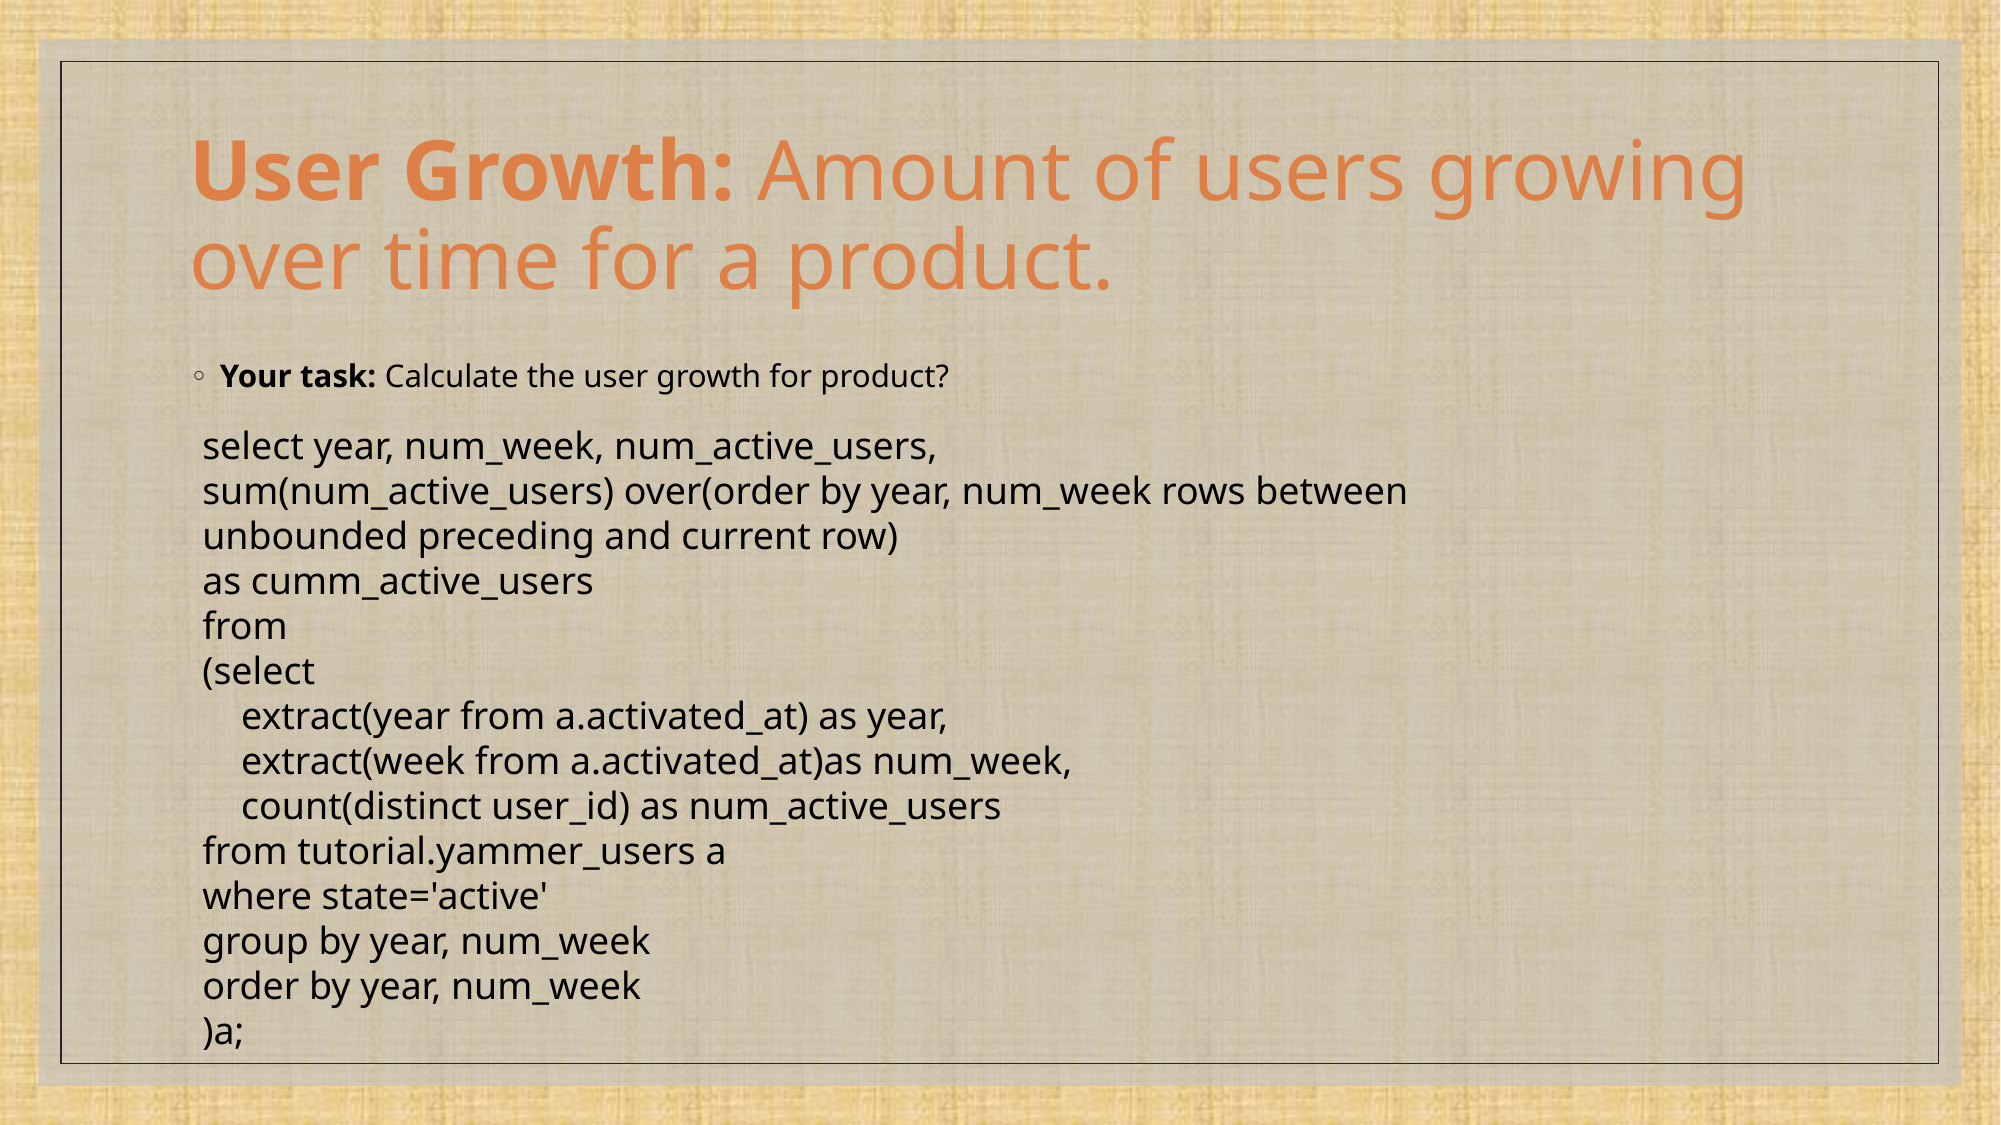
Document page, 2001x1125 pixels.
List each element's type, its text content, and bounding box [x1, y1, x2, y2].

title User Growth: Amount of users growing over time for a product. [174, 105, 1825, 331]
list Your task: Calculate the user growth for product? [174, 345, 1825, 424]
text_box select year, num_week, num_active_users, sum(num_active_users) over(order by year, num_week rows between unbounded preceding and current row) as cumm_active_users from (select extract(year from a.activated_at) as year, extract(week from a.activated_at)as num_week, count(distinct user_id) as num_active_users from tutorial.yammer_users a where state='active' group by year, num_week order by year, num_week )a; [187, 414, 1604, 1060]
picture [0, 0, 2001, 1125]
